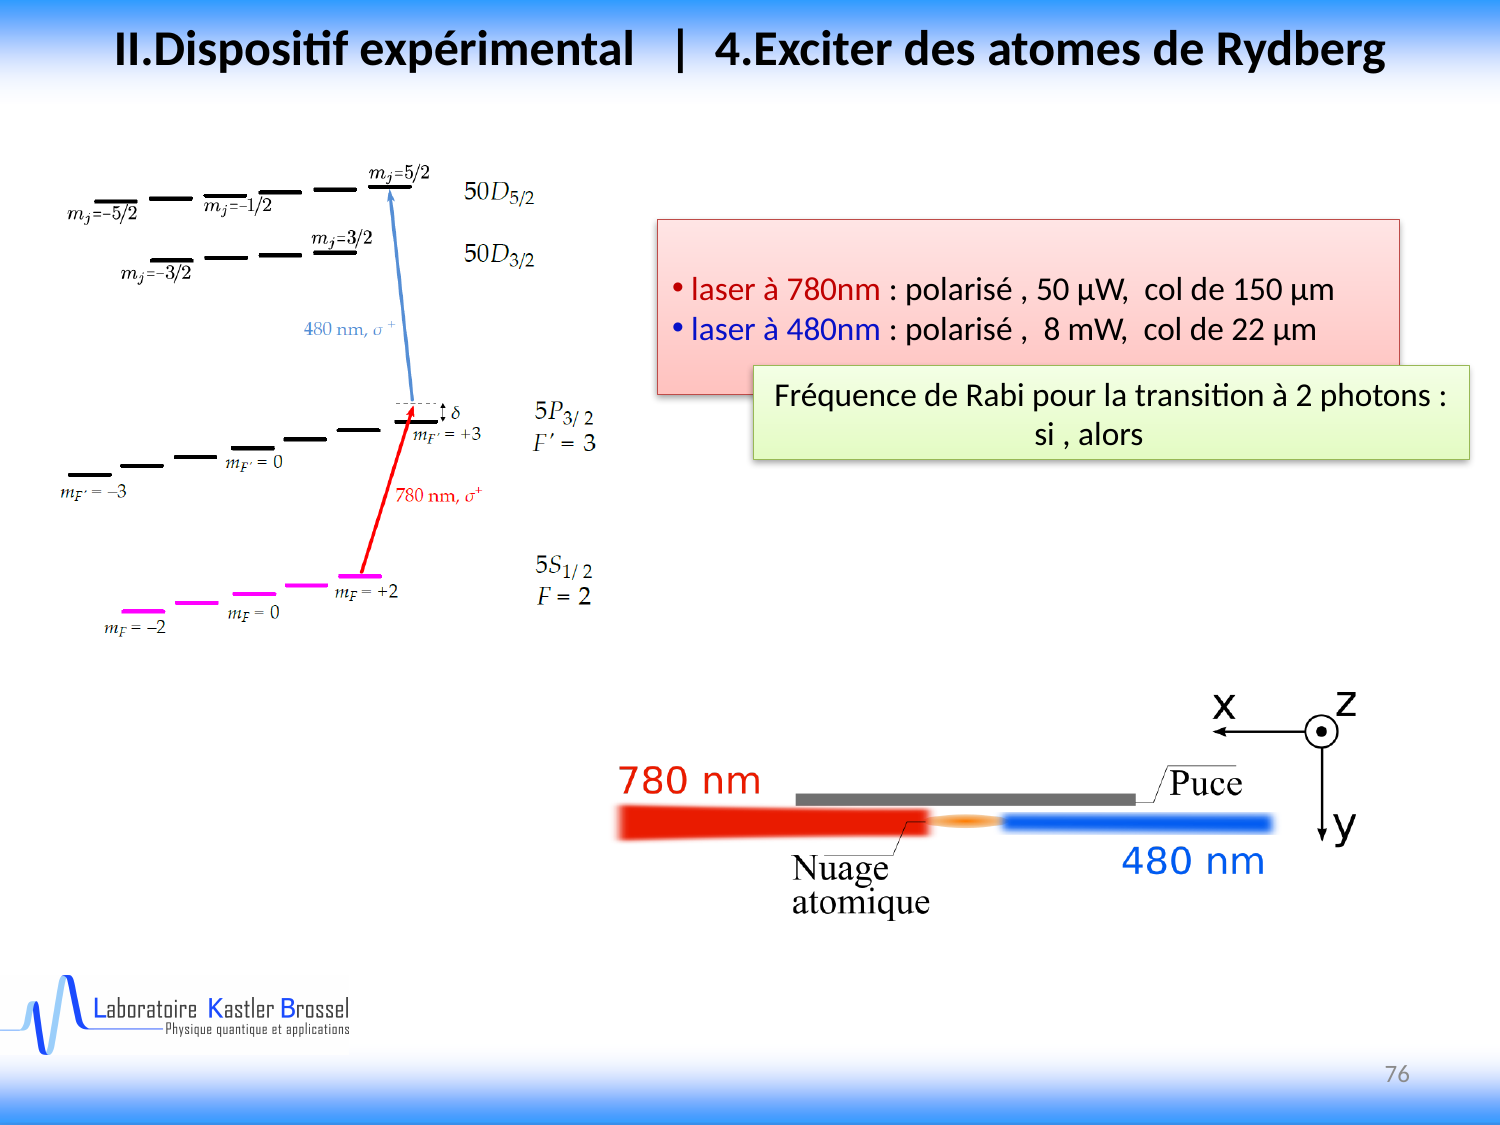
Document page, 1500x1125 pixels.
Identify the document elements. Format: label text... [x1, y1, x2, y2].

slide_number 76 [1074, 1042, 1425, 1103]
title II.Dispositif expérimental | 4.Exciter des atomes de Rydberg [0, 0, 1500, 90]
picture [0, 90, 1500, 1125]
